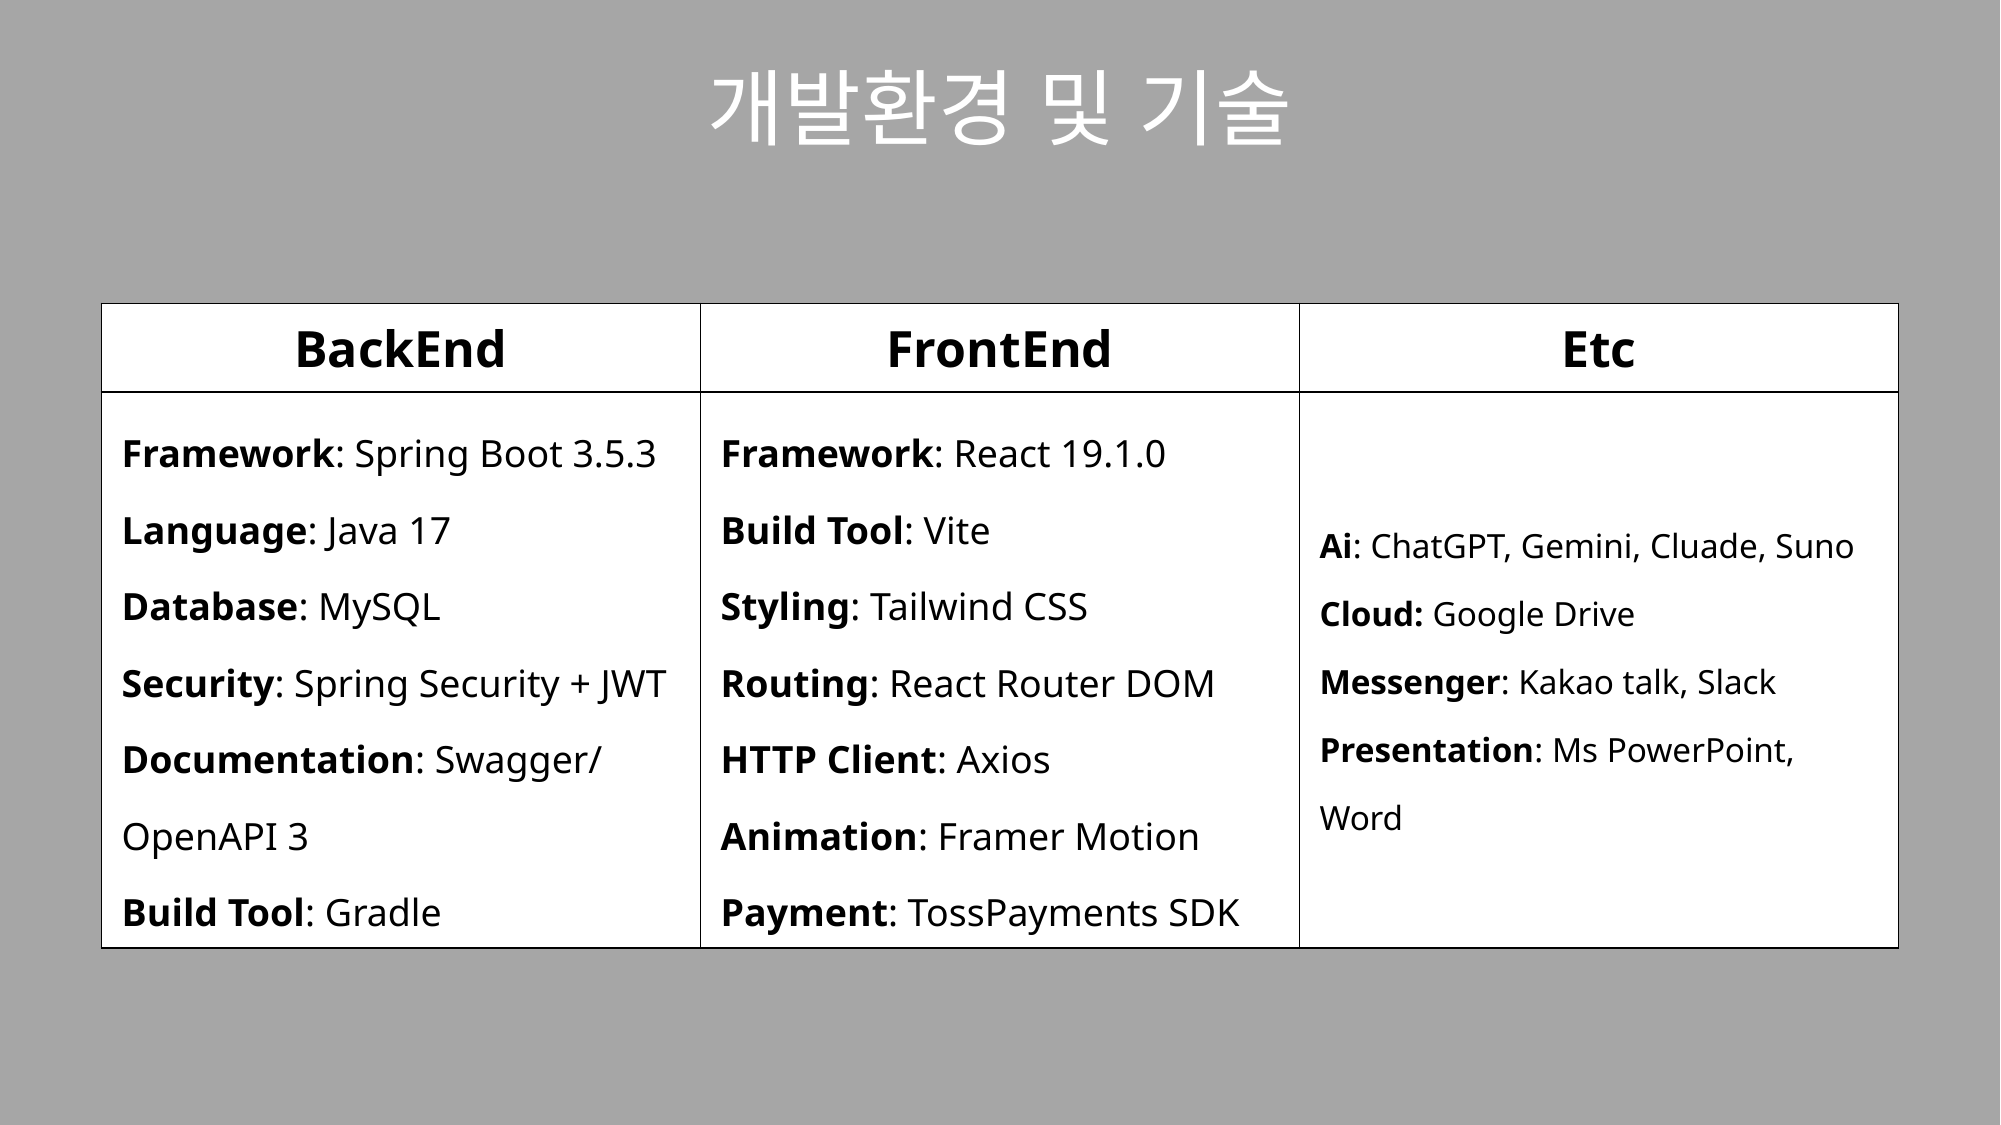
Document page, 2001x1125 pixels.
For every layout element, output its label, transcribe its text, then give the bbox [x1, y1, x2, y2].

table_cell Framework: Spring Boot 3.5.3 Language: Java 17 Database: MySQL Security: Spring Security + JWT Documentation: Swagger/OpenAPI 3 Build Tool: Gradle [102, 393, 700, 947]
table_header Etc [1300, 304, 1898, 391]
table_header FrontEnd [701, 304, 1299, 391]
table_cell Ai: ChatGPT, Gemini, Cluade, Suno Cloud: Google Drive Messenger: Kakao talk, Slack Presentation: Ms PowerPoint, Word [1300, 393, 1898, 947]
table_cell Framework: React 19.1.0 Build Tool: Vite Styling: Tailwind CSS Routing: React Router DOM HTTP Client: Axios Animation: Framer Motion Payment: TossPayments SDK [701, 393, 1299, 947]
table_header BackEnd [102, 304, 700, 391]
title 개발환경 및 기술 [0, 59, 2000, 166]
